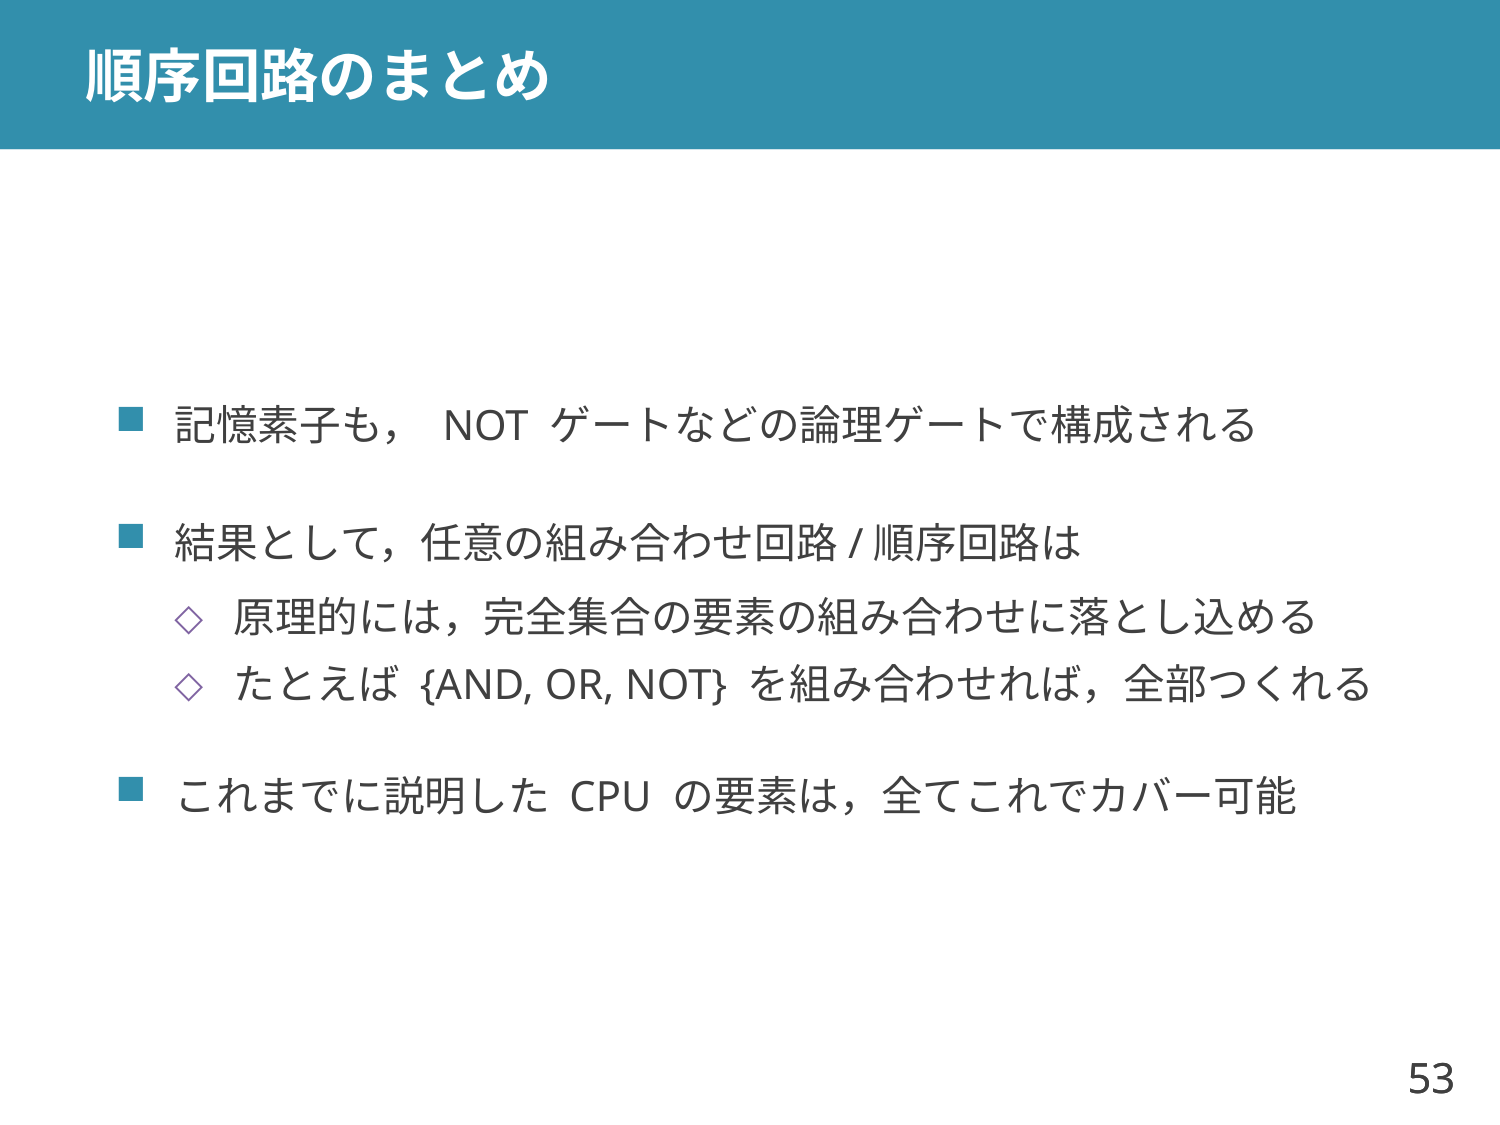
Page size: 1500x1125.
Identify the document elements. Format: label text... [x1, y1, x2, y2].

title 順序回路のまとめ [70, 0, 1500, 150]
list 記憶素子も， NOT ゲートなどの論理ゲートで構成される 結果として，任意の組み合わせ回路/順序回路は 原理的には，完全集合の要素の組み合わせに落とし込める たとえば {AND, OR, NOT} を組み合わせれば，全部つくれる これまでに説明した CPU の要素は，全てこれでカバー可能 [100, 178, 1459, 1036]
